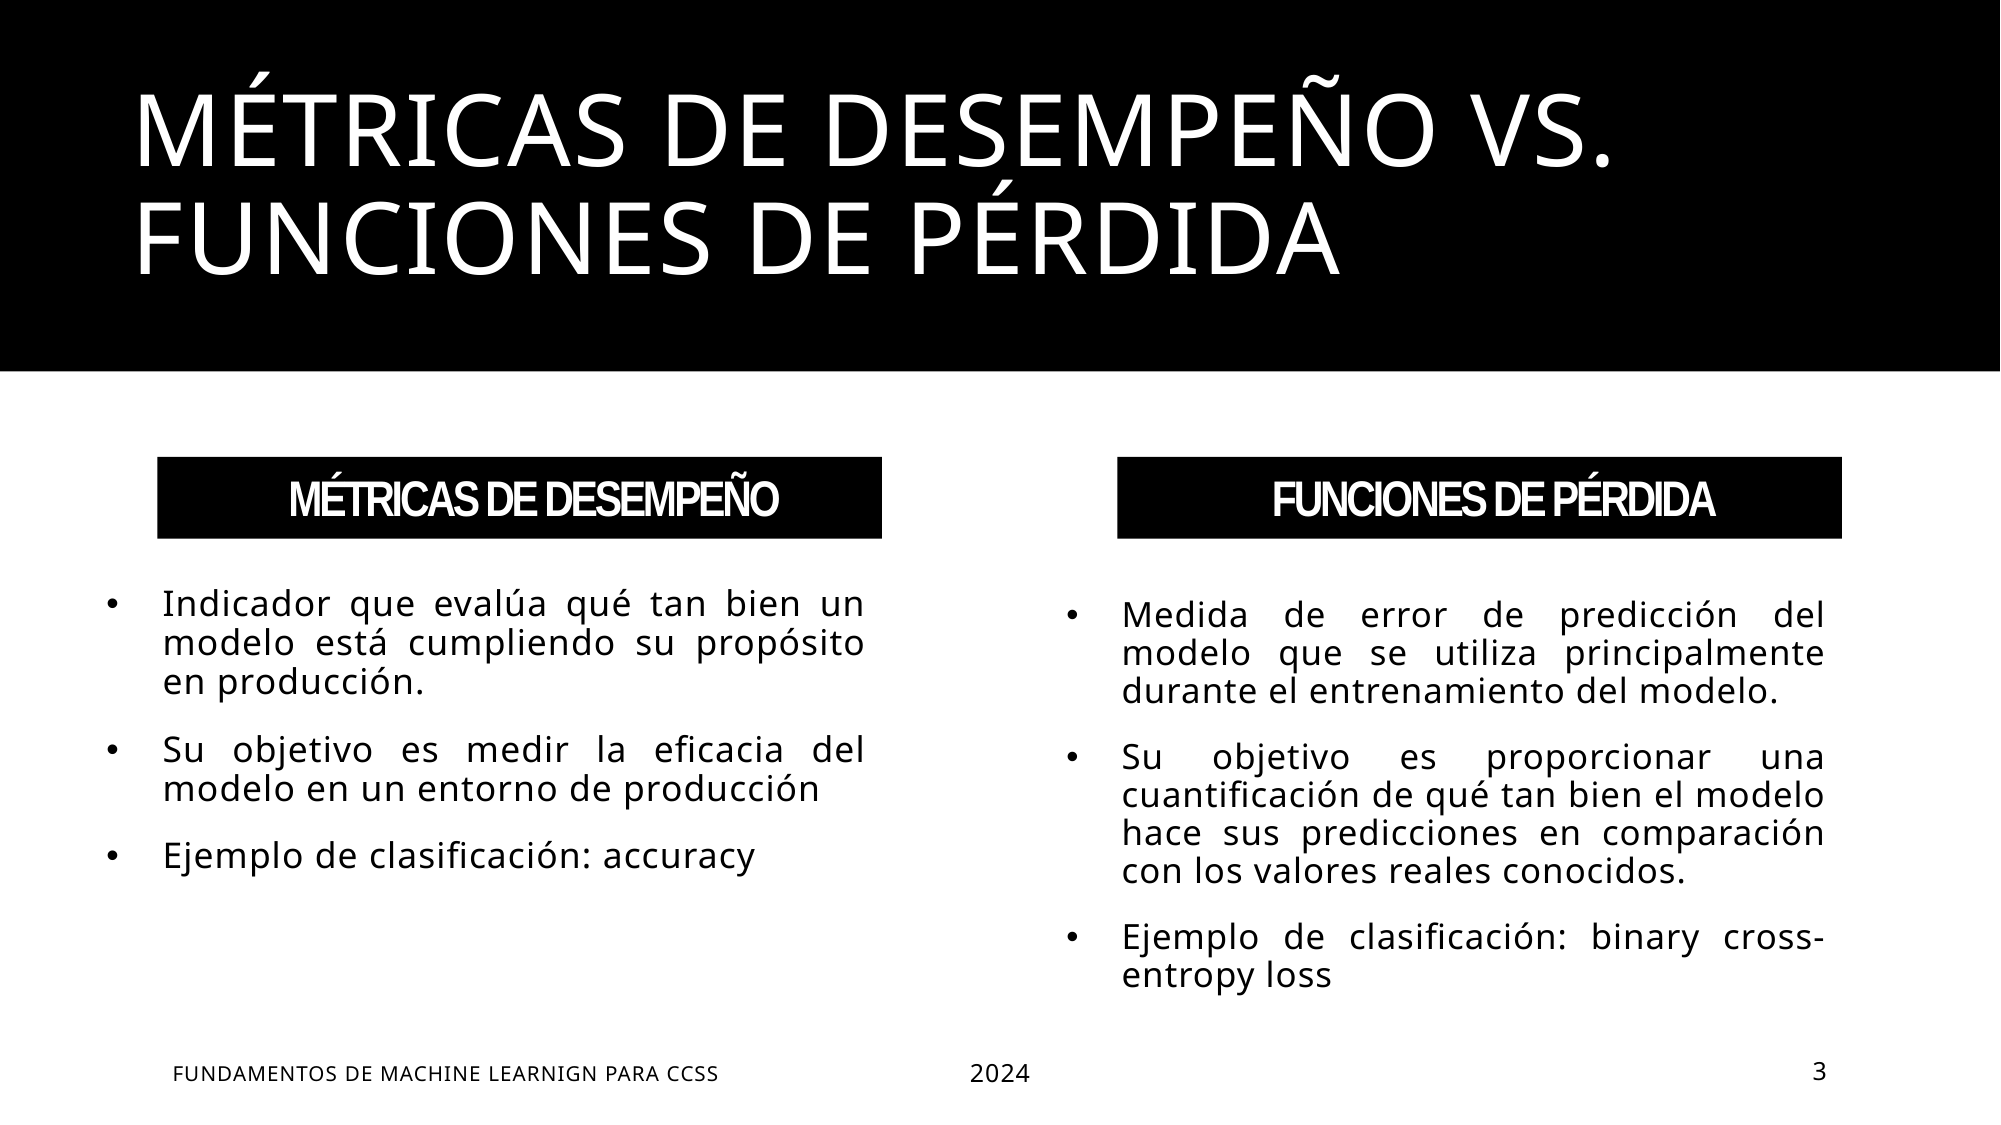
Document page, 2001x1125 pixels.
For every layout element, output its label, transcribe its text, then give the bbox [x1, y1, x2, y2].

slide_number 3 [1688, 1042, 1842, 1103]
text_box FUNCIONES DE PÉRDIDA [1117, 456, 1842, 539]
text_box MÉTRICAS DE DESEMPEÑO [157, 456, 882, 539]
list Medida de error de predicción del modelo que se utiliza principalmente durante el entrenamiento del modelo. Su objetivo es proporcionar una cuantificación de qué tan bien el modelo hace sus predicciones en comparación con los valores reales conocidos. Ejemplo de clasificación: binary cross-entropy loss [1051, 589, 1842, 1014]
slide_number 2024 [734, 1042, 1266, 1103]
footer Fundamentos de MACHINE LEARNIGN PARA CCSS [157, 1042, 734, 1103]
title MÉTRICAS DE DESEMPEÑO VS. FUNCIONES DE PÉRDIDA [116, 49, 1884, 328]
text_box Indicador que evalúa qué tan bien un modelo está cumpliendo su propósito en producción. Su objetivo es medir la eficacia del modelo en un entorno de producción Ejemplo de clasificación: accuracy [91, 578, 882, 1003]
